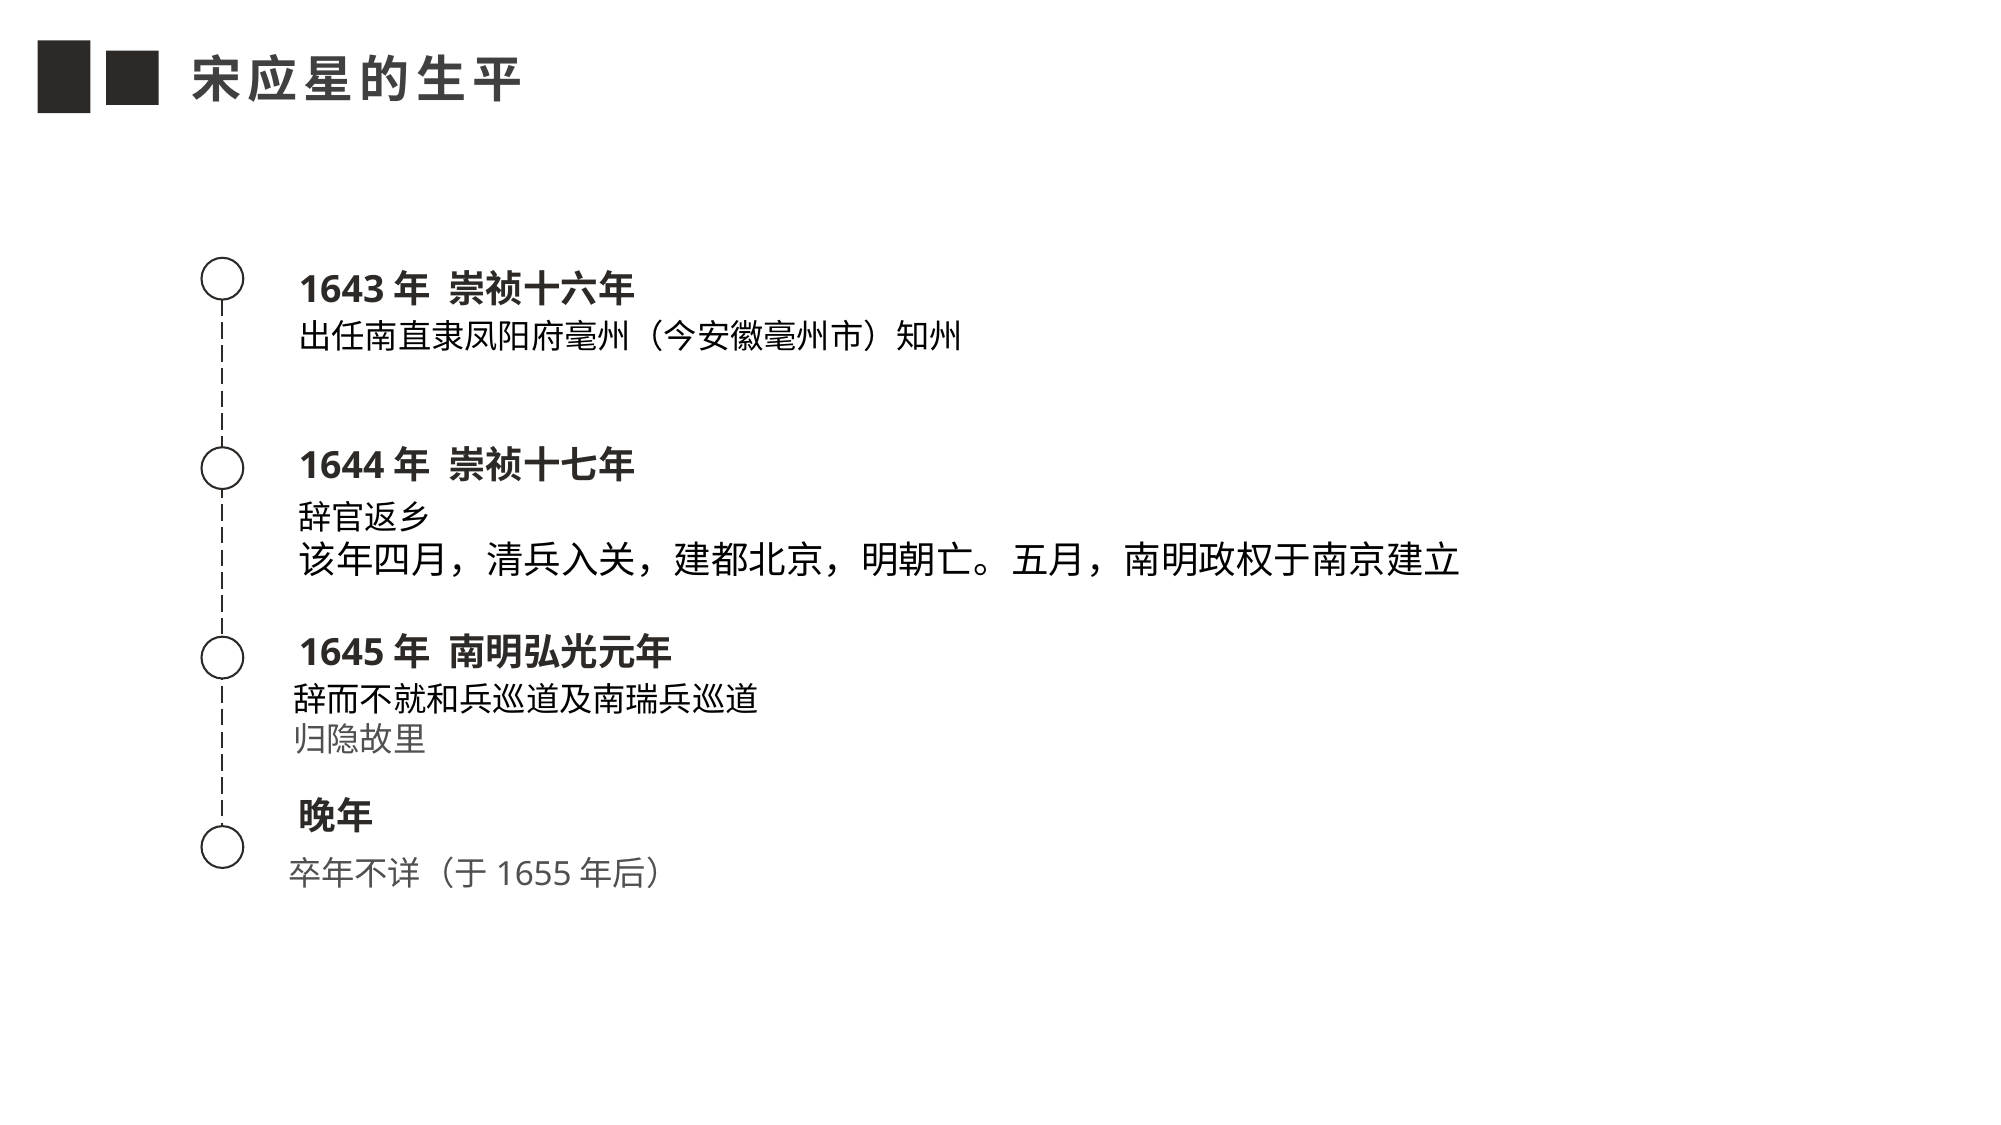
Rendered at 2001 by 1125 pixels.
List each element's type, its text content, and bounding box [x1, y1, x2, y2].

text_box 辞而不就和兵巡道及南瑞兵巡道 归隐故里 [278, 671, 1799, 766]
text_box [200, 256, 245, 301]
text_box 卒年不详（于1655年后） [273, 845, 1794, 900]
text_box [223, 446, 245, 490]
text_box [37, 39, 91, 114]
text_box 出任南直隶凤阳府毫州（今安徽毫州市）知州 [283, 308, 1804, 363]
text_box 宋应星的生平 [181, 42, 1964, 113]
text_box [200, 825, 245, 869]
text_box [105, 50, 160, 106]
text_box 晚年 [283, 784, 1794, 845]
text_box [200, 635, 222, 680]
text_box 1644年 崇祯十七年 [283, 433, 1794, 489]
text_box 辞官返乡 该年四月，清兵入关，建都北京，明朝亡。五月，南明政权于南京建立 [283, 489, 1804, 589]
text_box [200, 446, 222, 491]
text_box 1643年 崇祯十六年 [283, 257, 1794, 318]
text_box [223, 635, 245, 680]
text_box 1645年 南明弘光元年 [283, 620, 1794, 681]
